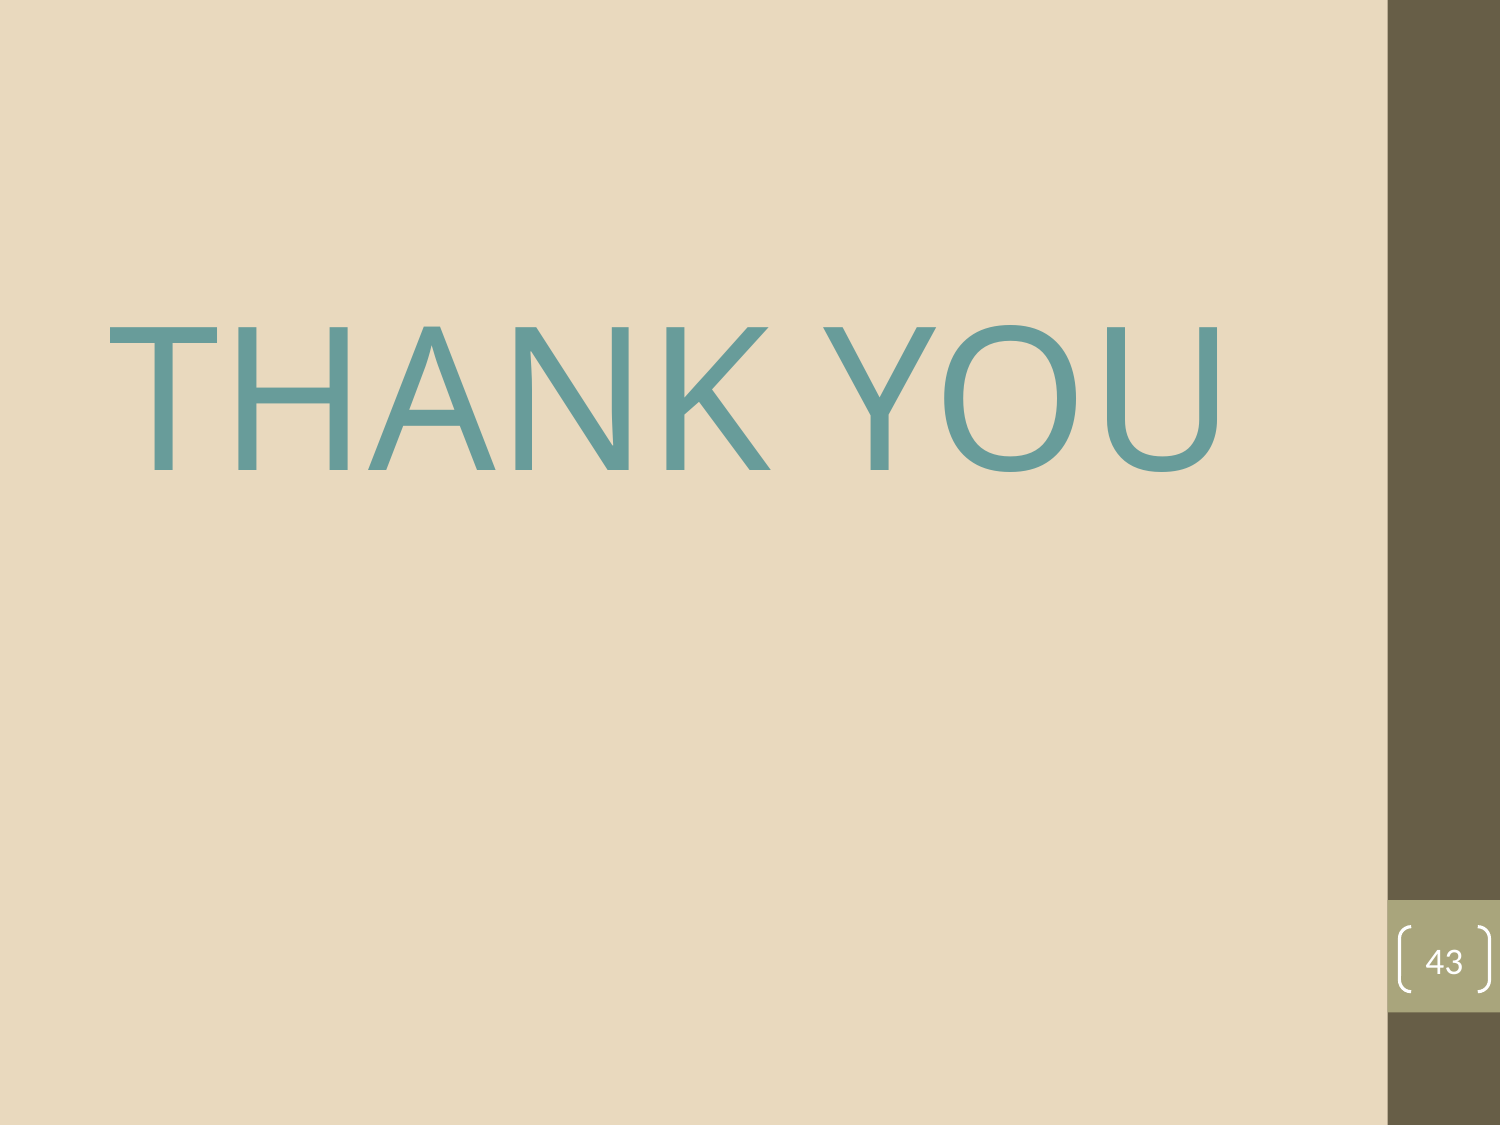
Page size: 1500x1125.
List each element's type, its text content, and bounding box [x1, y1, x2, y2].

slide_number 43 [1397, 925, 1492, 994]
list THANK YOU [75, 262, 1325, 1050]
